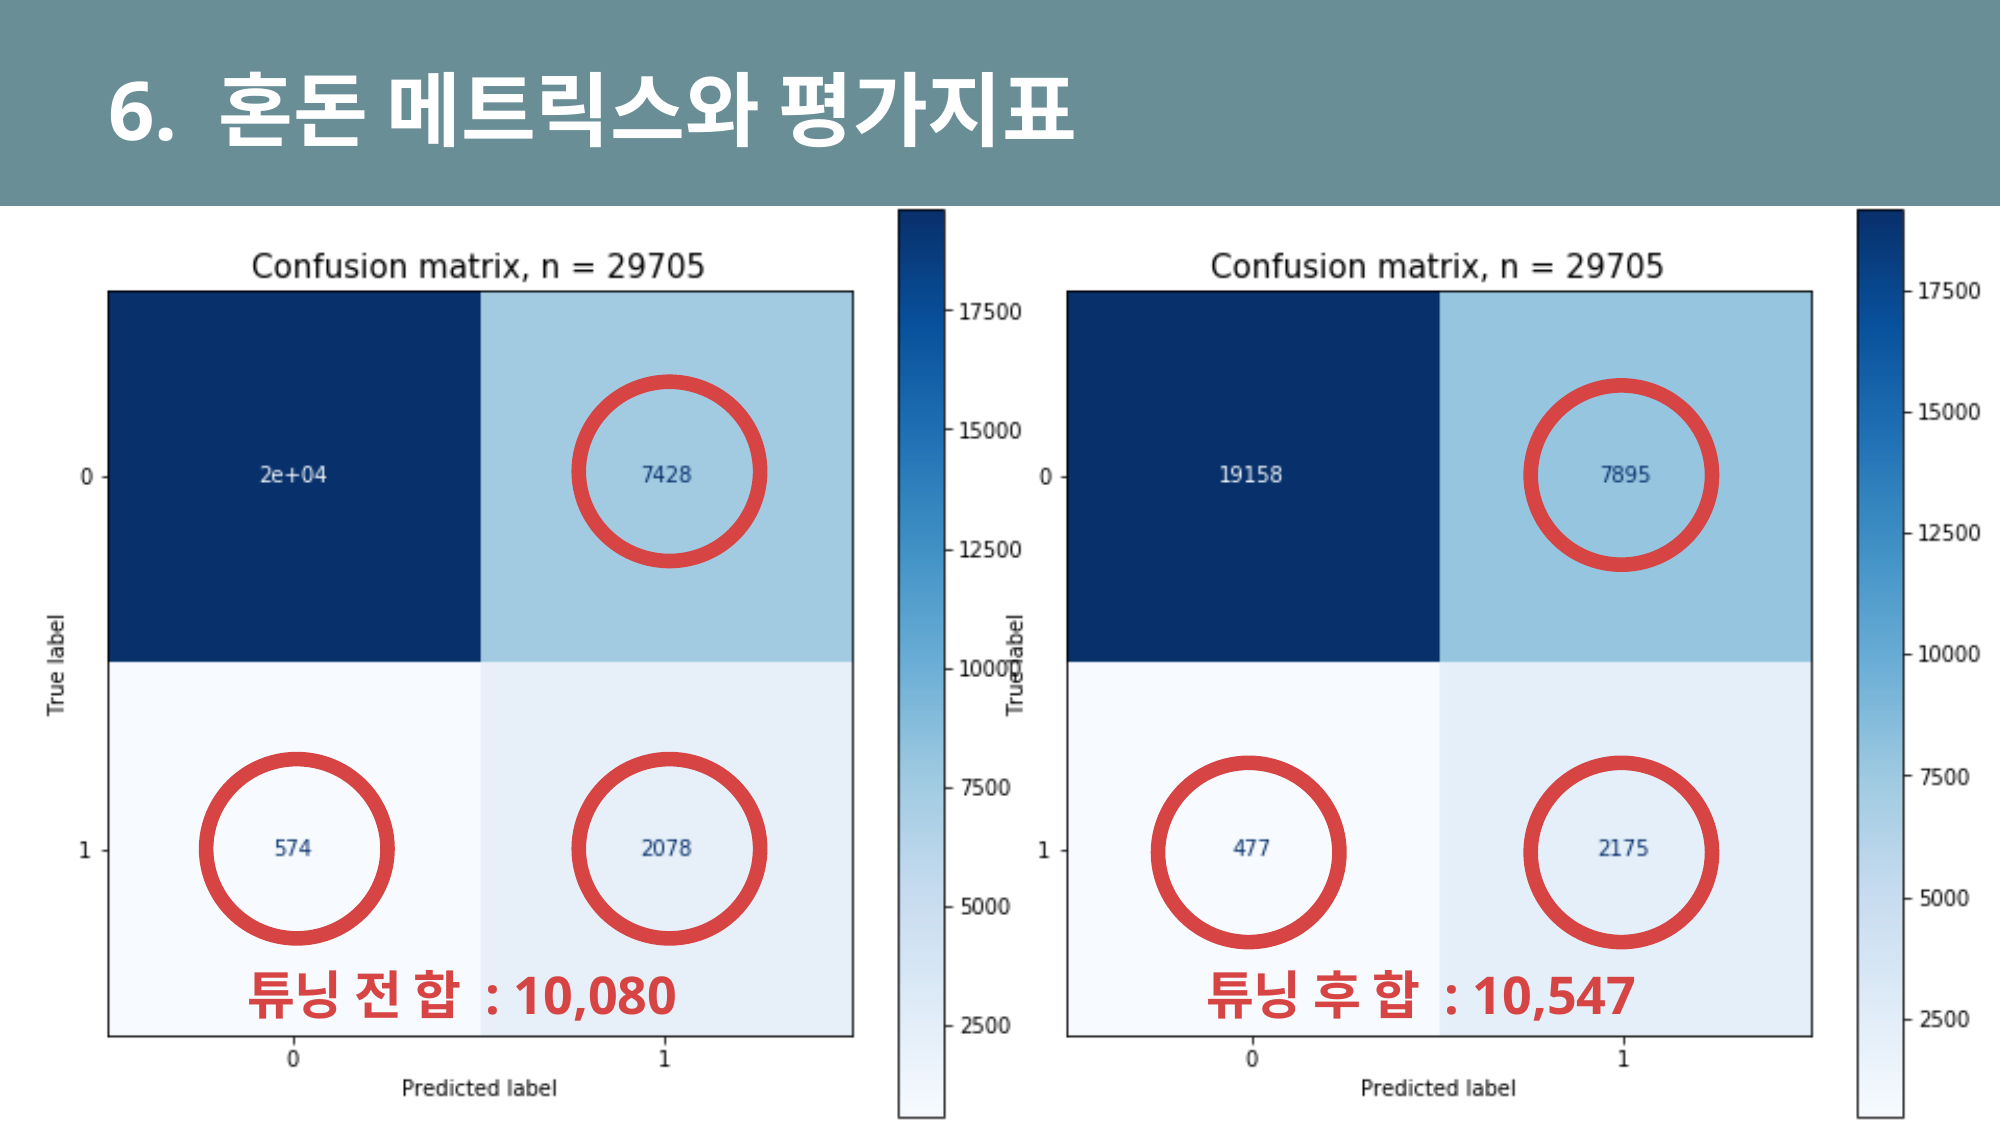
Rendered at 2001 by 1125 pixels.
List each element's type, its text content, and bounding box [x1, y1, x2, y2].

picture [0, 0, 2000, 1125]
title 6. 혼돈 메트릭스와 평가지표 [99, 42, 1901, 175]
